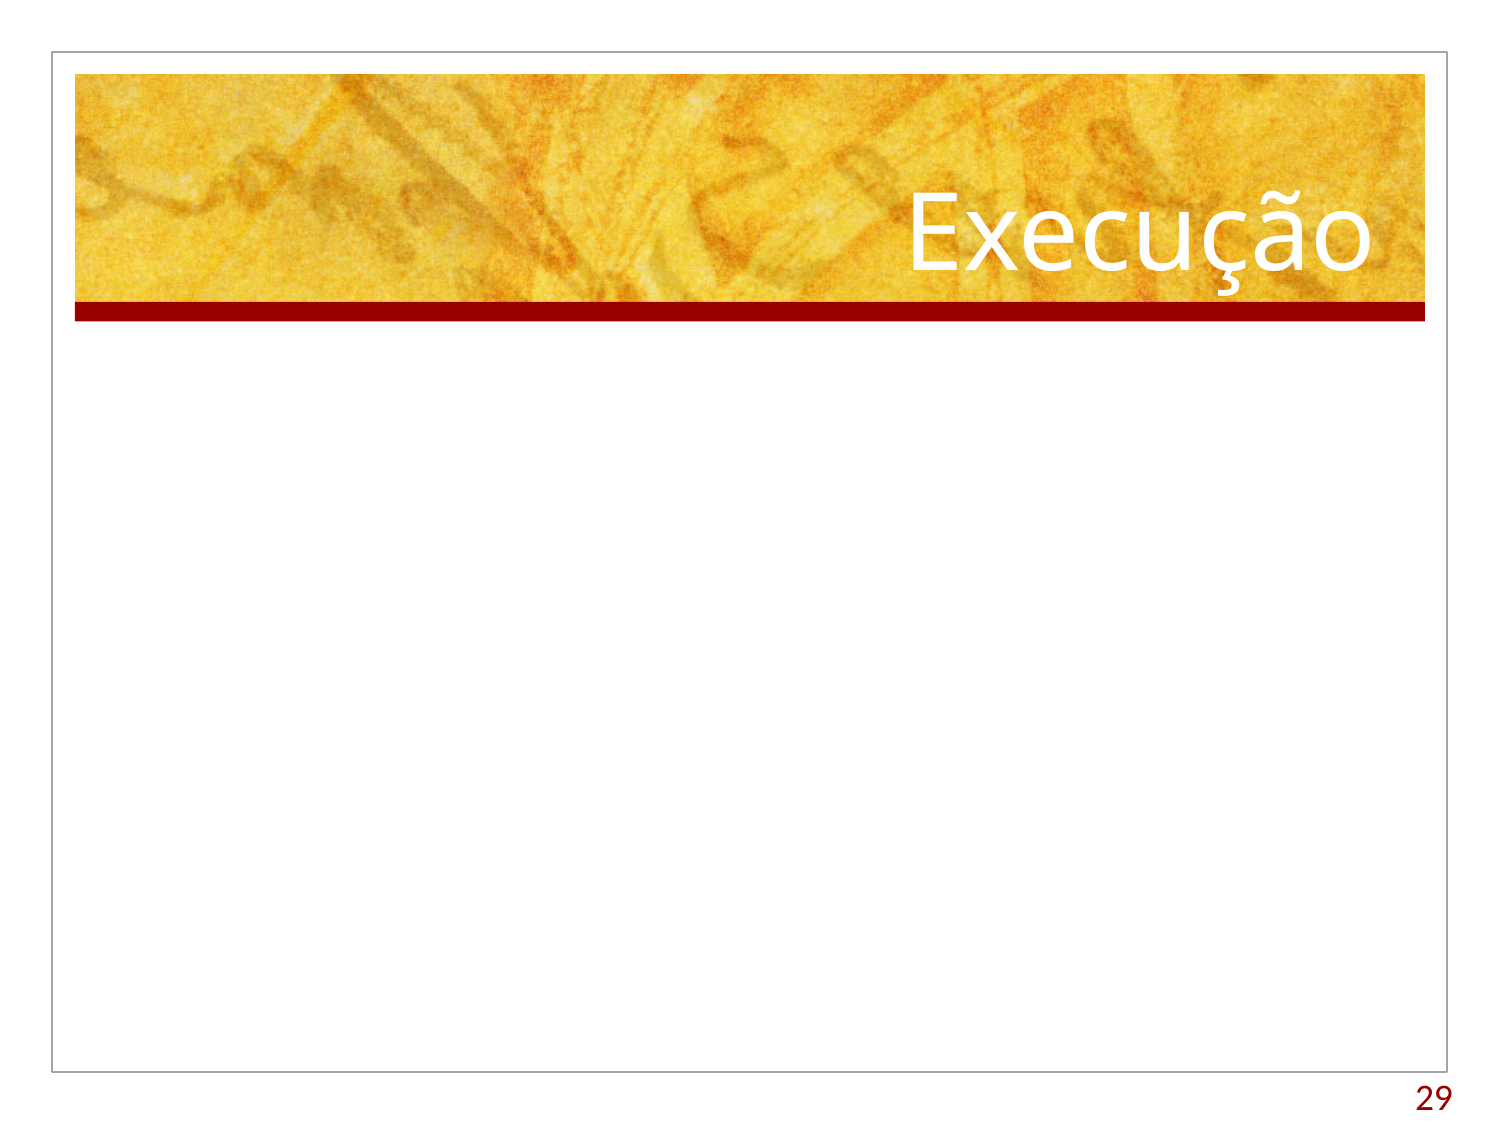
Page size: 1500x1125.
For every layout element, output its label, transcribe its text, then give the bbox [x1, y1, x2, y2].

picture [75, 74, 1425, 301]
slide_number 29 [1400, 1065, 1488, 1125]
title Execução [108, 74, 1392, 292]
